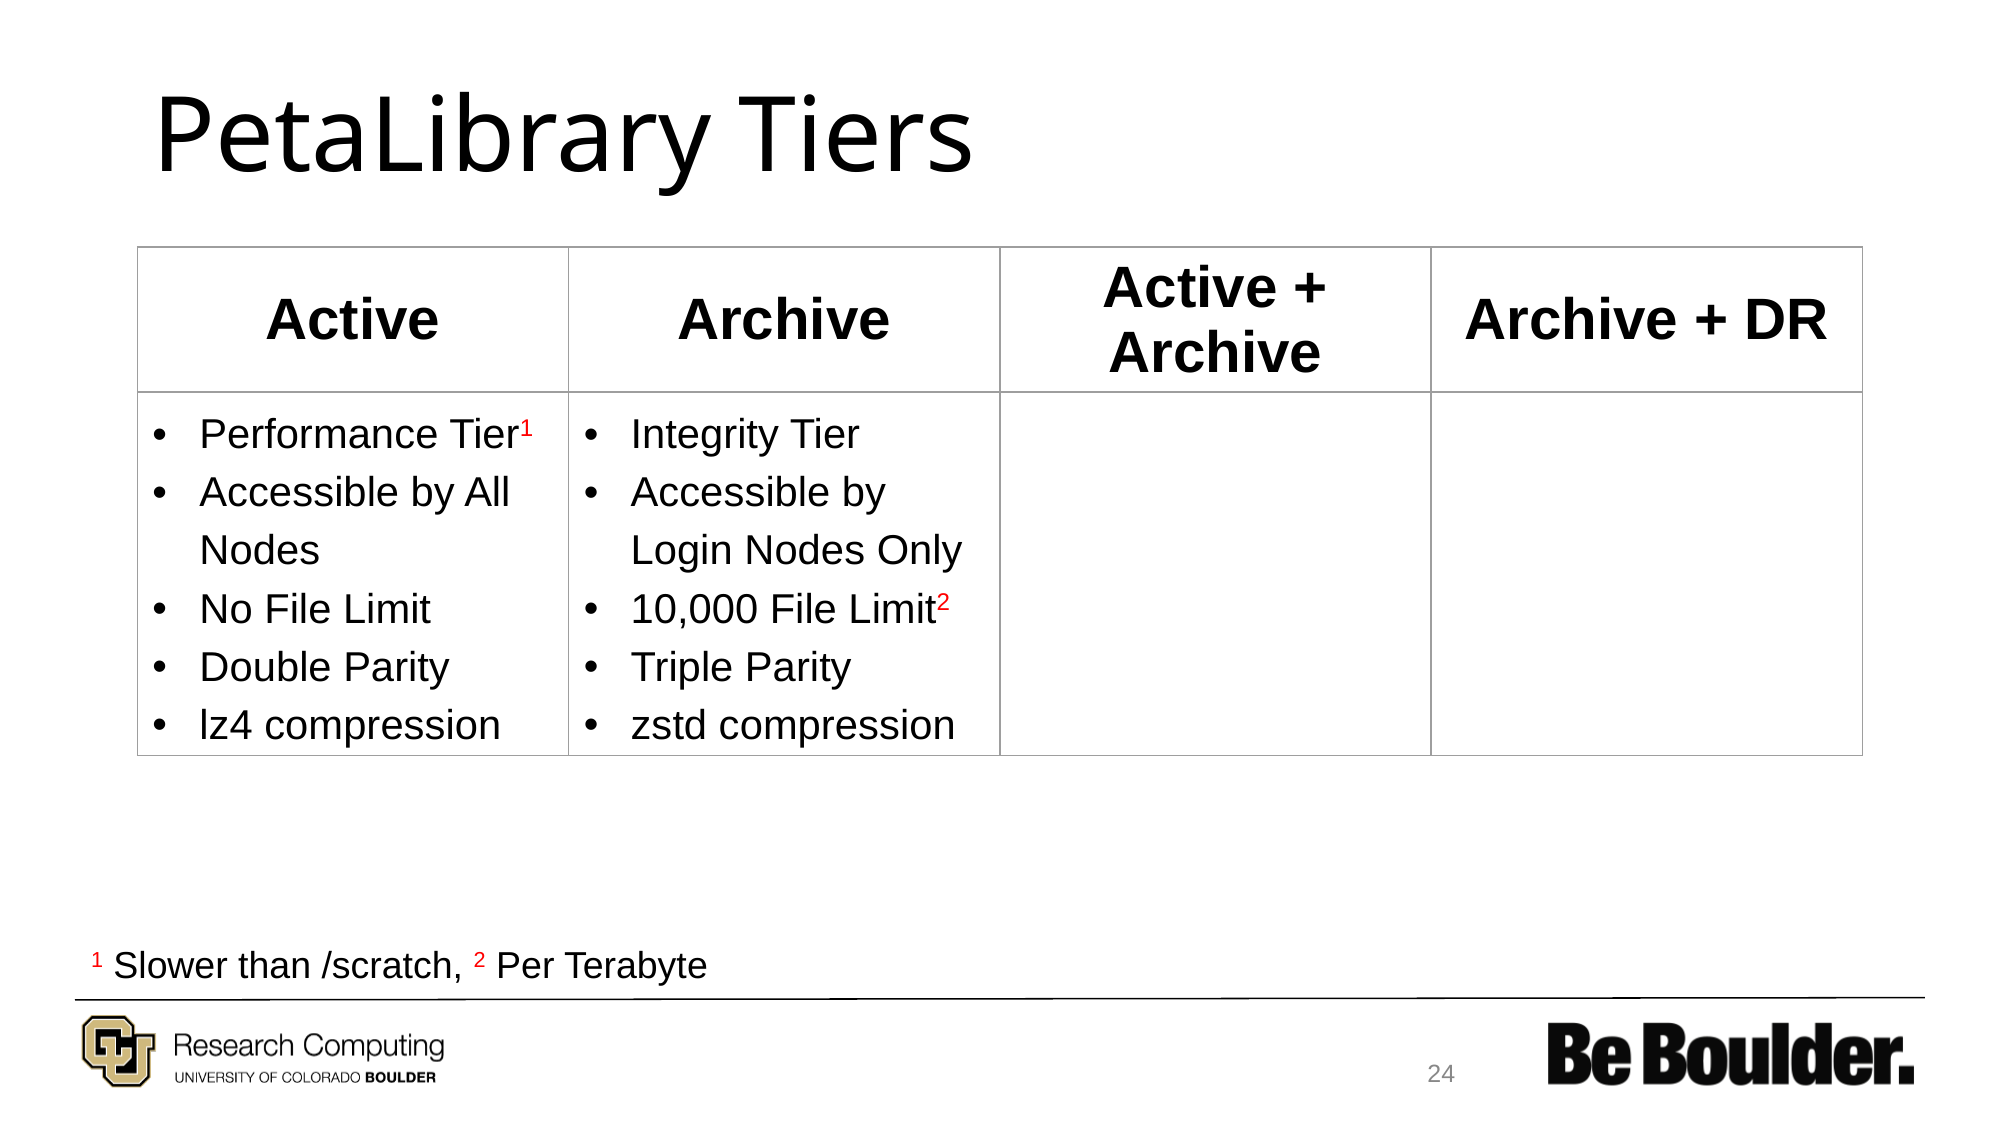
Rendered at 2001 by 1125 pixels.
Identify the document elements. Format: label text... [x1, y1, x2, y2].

picture [81, 1015, 444, 1088]
table_header Archive + DR [1432, 248, 1862, 391]
slide_number 24 [1412, 1042, 1525, 1103]
table_cell [1001, 393, 1430, 755]
table_header Active [138, 248, 568, 391]
table_cell Integrity Tier Accessible by Login Nodes Only 10,000 File Limit2 Triple Parity zstd compression [569, 393, 999, 755]
title PetaLibrary Tiers [137, 29, 1863, 246]
table_header Archive [569, 248, 999, 391]
picture [1524, 1015, 1938, 1088]
table_cell Performance Tier1 Accessible by All Nodes No File Limit Double Parity lz4 compression [138, 393, 568, 755]
table_cell [1432, 393, 1862, 755]
text_box 1 Slower than /scratch, 2 Per Terabyte [76, 934, 723, 994]
table_header Active + Archive [1001, 248, 1430, 391]
